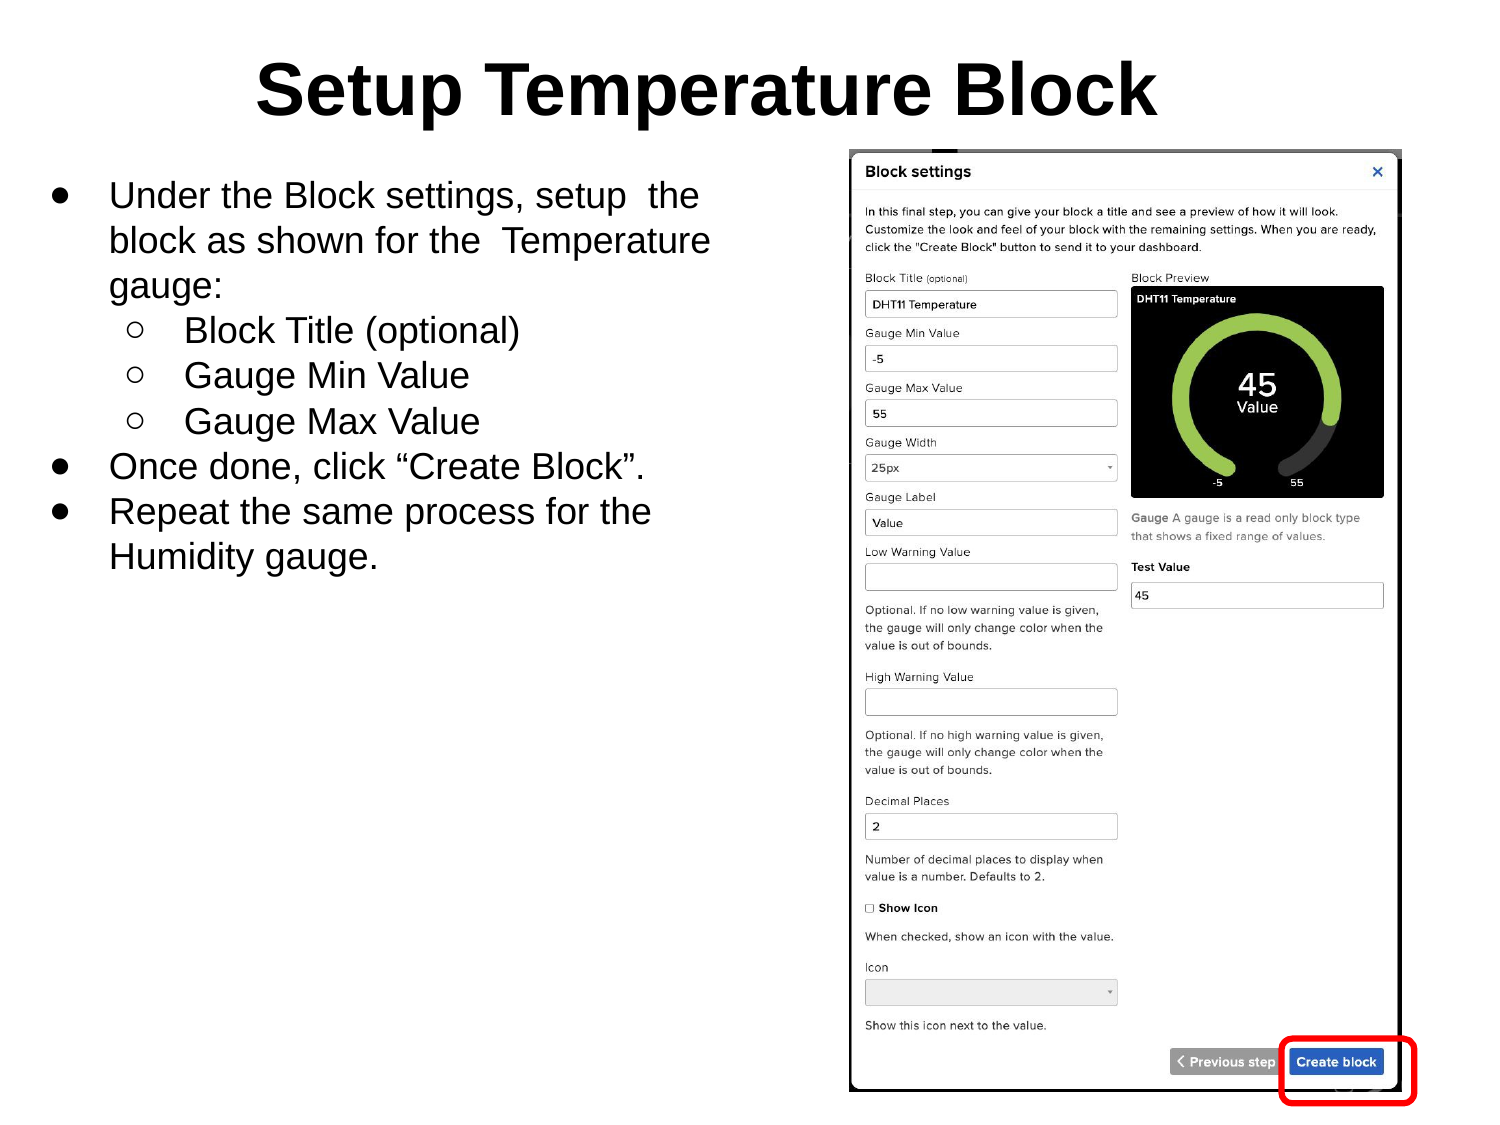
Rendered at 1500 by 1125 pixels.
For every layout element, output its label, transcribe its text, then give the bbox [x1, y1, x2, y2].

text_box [849, 149, 1415, 1104]
title Setup Temperature Block [253, 38, 1247, 229]
text_box Under the Block settings, setup the block as shown for the Temperature gauge: Block Title (optional) Gauge Min Value Gauge Max Value Once done, click “Create Block”. Repeat the same process for the Humidity gauge. [46, 168, 742, 577]
